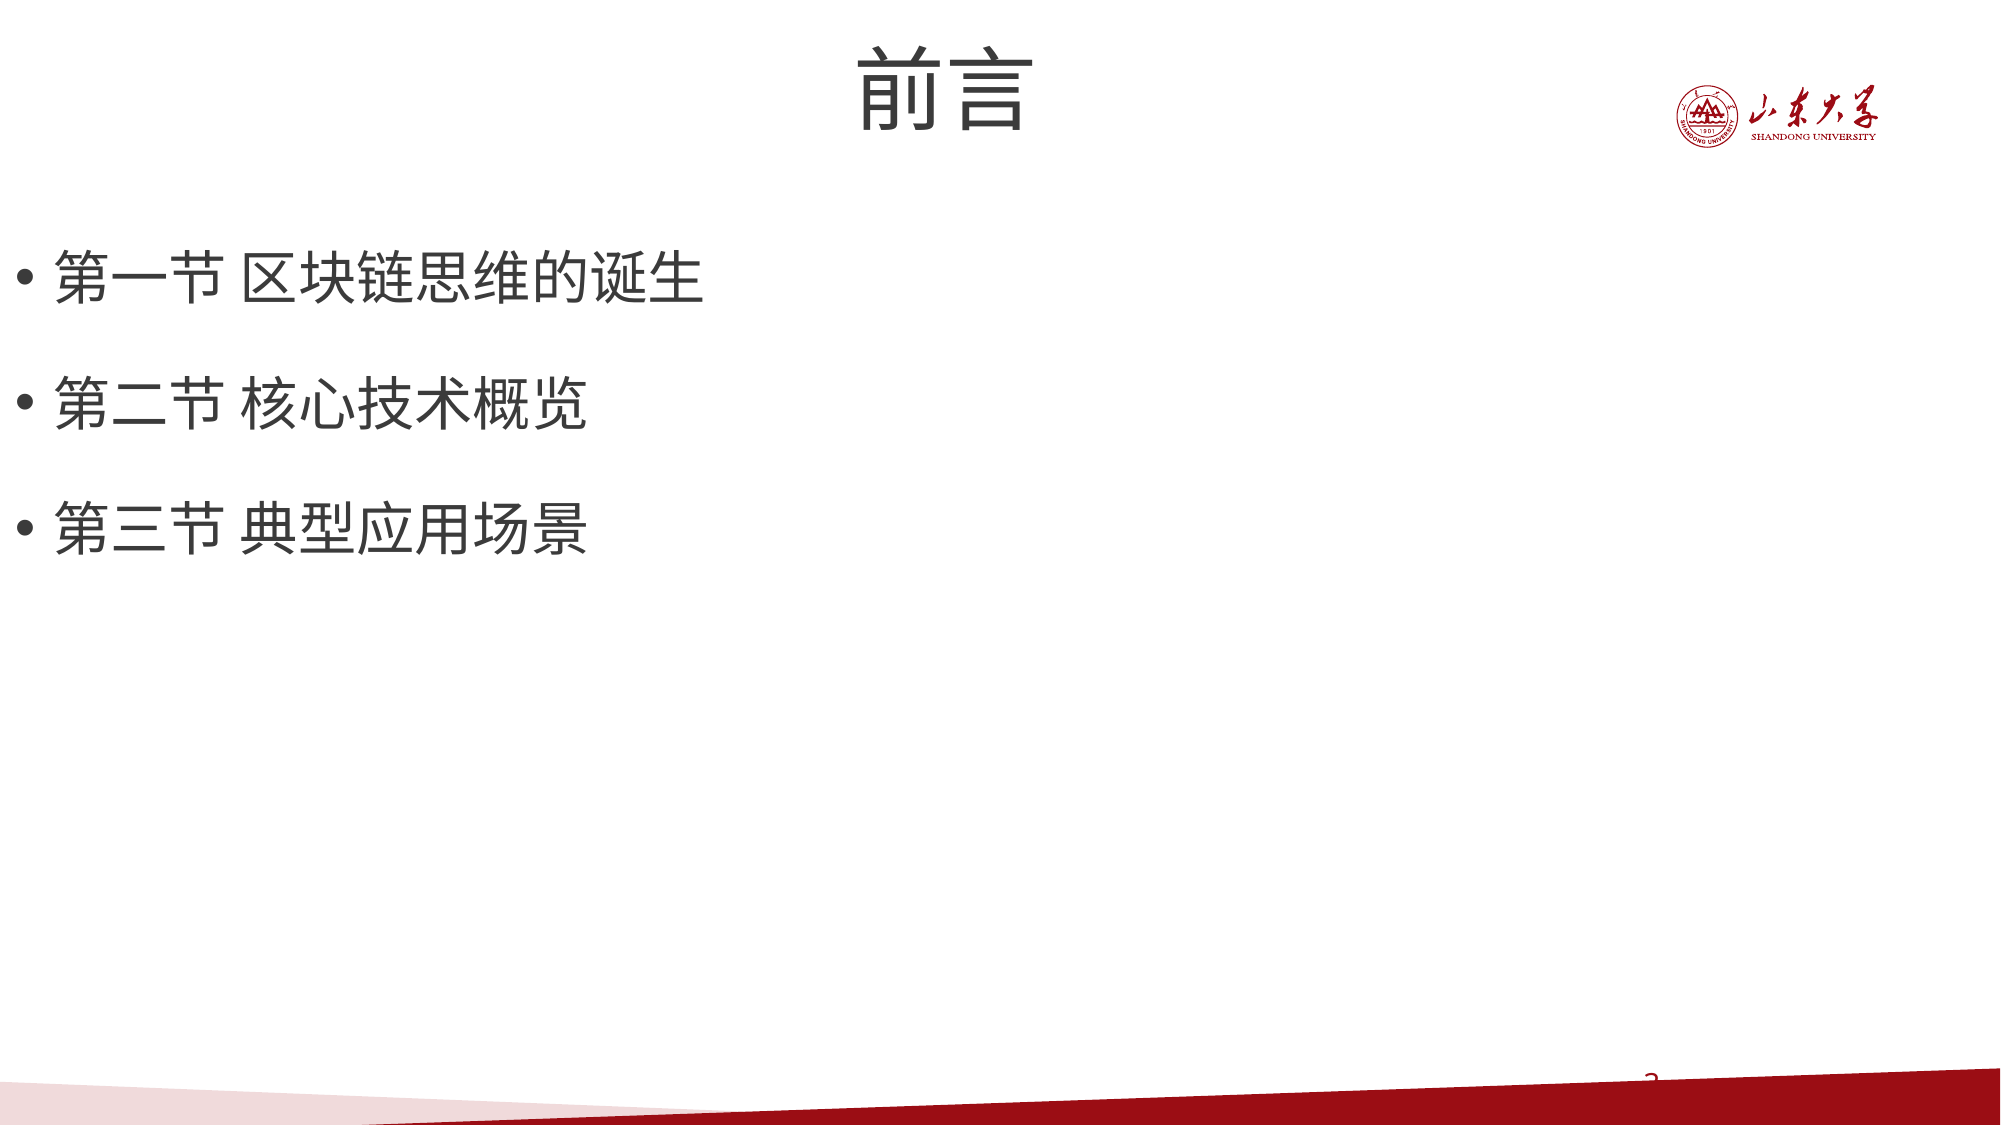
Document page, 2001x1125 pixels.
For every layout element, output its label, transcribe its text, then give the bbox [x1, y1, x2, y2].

text_box 3 [1362, 1037, 1675, 1113]
list 第一节 区块链思维的诞生 第二节 核心技术概览 第三节 典型应用场景 [0, 107, 1420, 181]
title 前言 [636, 36, 1255, 107]
